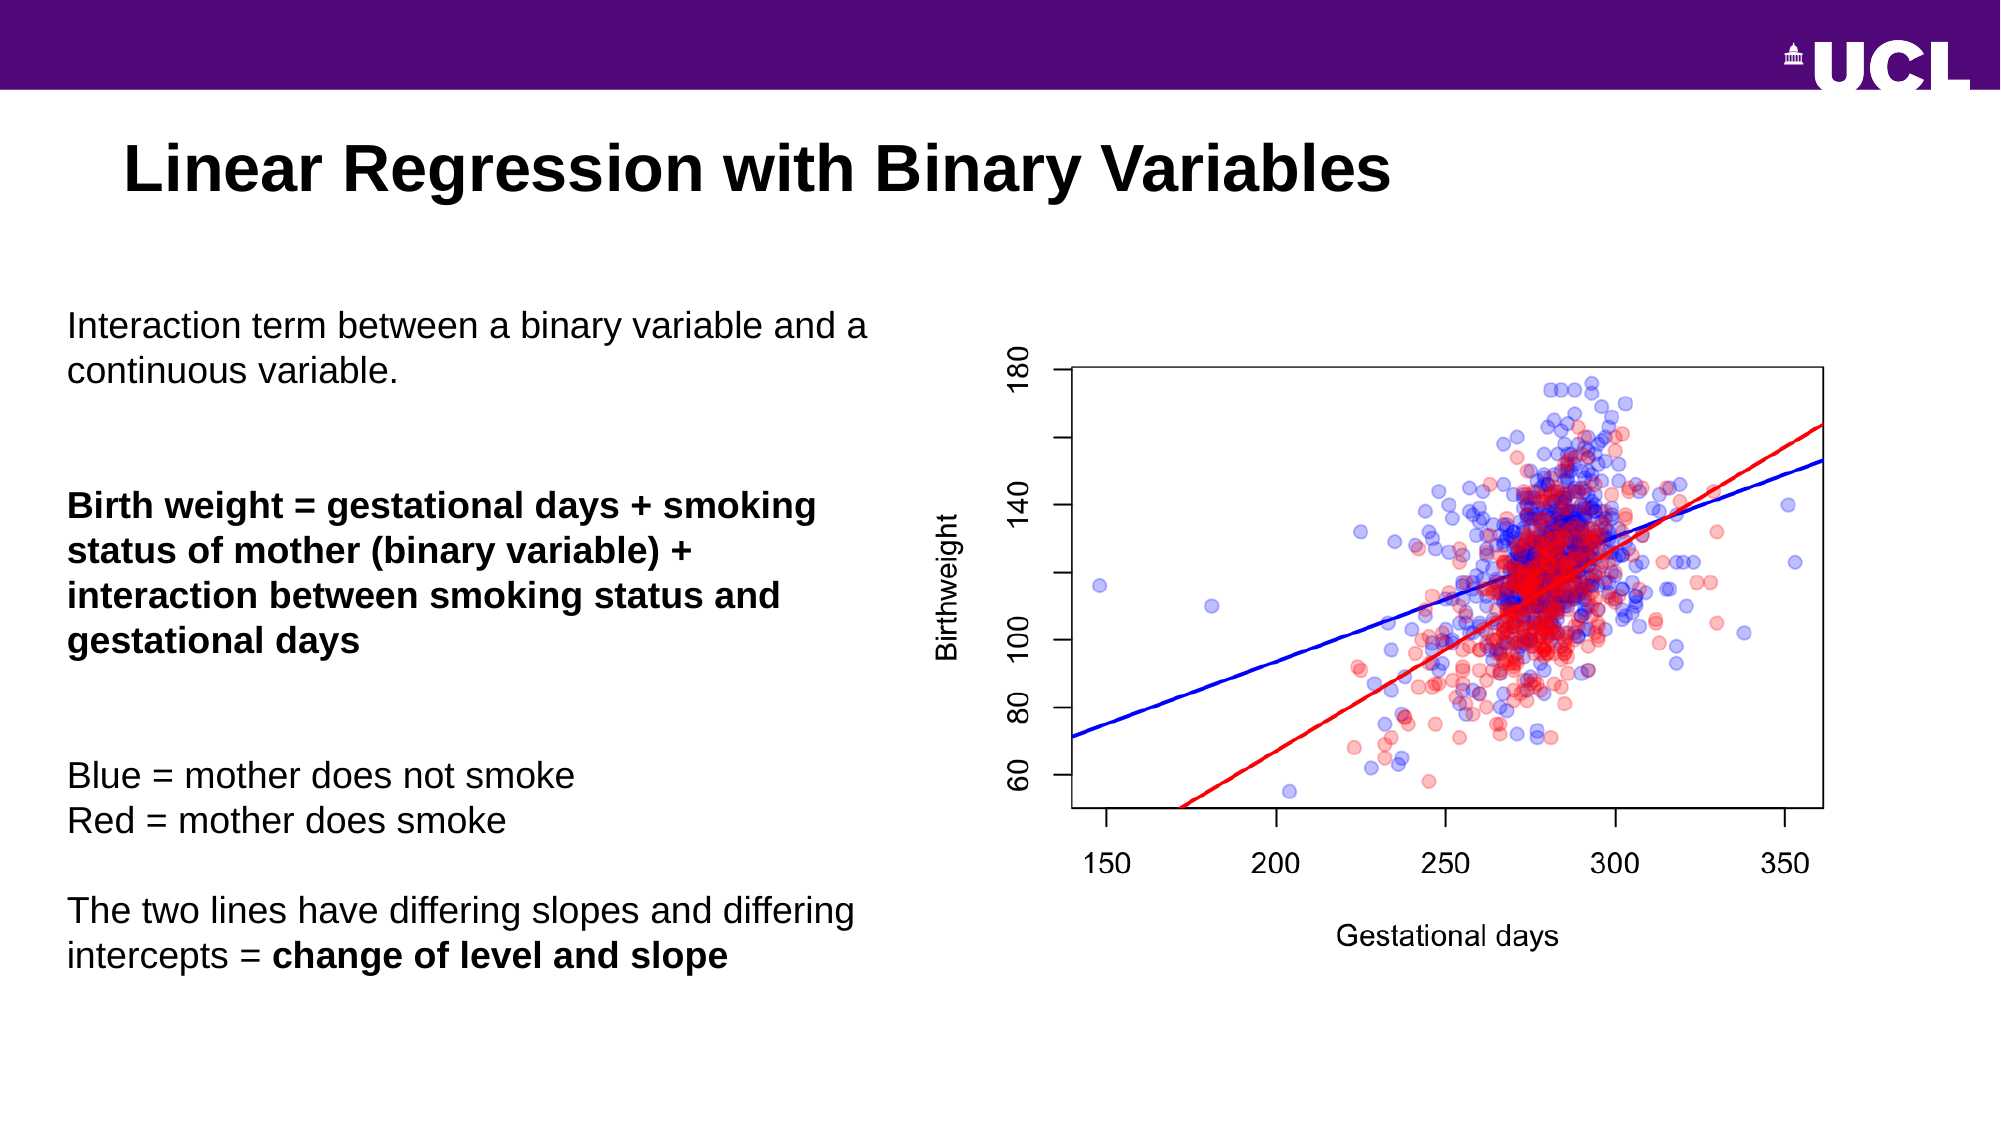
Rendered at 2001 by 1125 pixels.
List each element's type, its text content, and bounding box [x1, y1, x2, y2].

picture [0, 0, 2001, 90]
title Linear Regression with Binary Variables [124, 134, 1772, 240]
picture [924, 219, 1898, 991]
text_box Interaction term between a binary variable and a continuous variable. Birth weight = gestational days + smoking status of mother (binary variable) + interaction between smoking status and gestational days Blue = mother does not smoke Red = mother does smoke The two lines have differing slopes and differing intercepts = change of level and slope [52, 293, 894, 1074]
